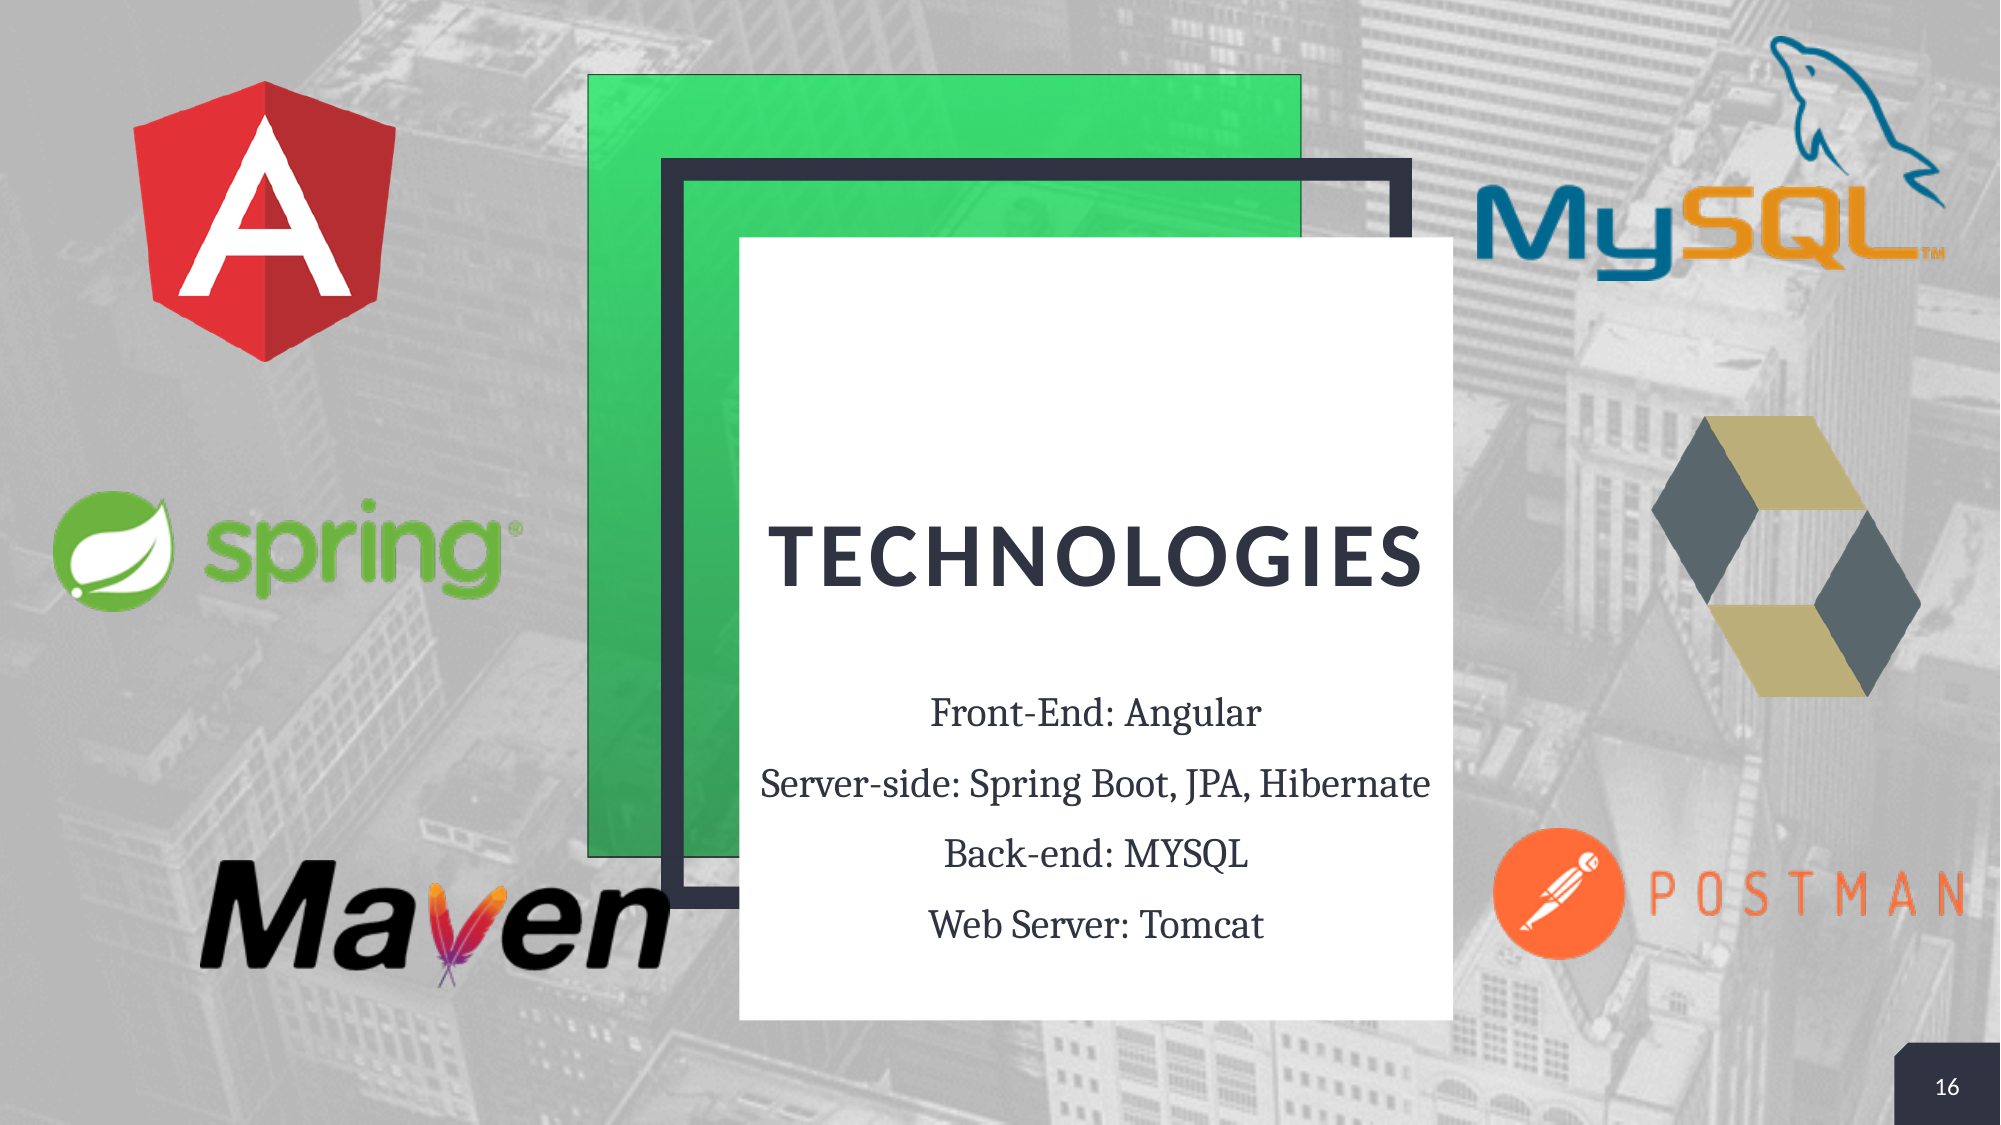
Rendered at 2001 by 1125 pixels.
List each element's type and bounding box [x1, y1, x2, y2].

text_box [587, 73, 1454, 1021]
picture [0, 0, 2000, 1125]
